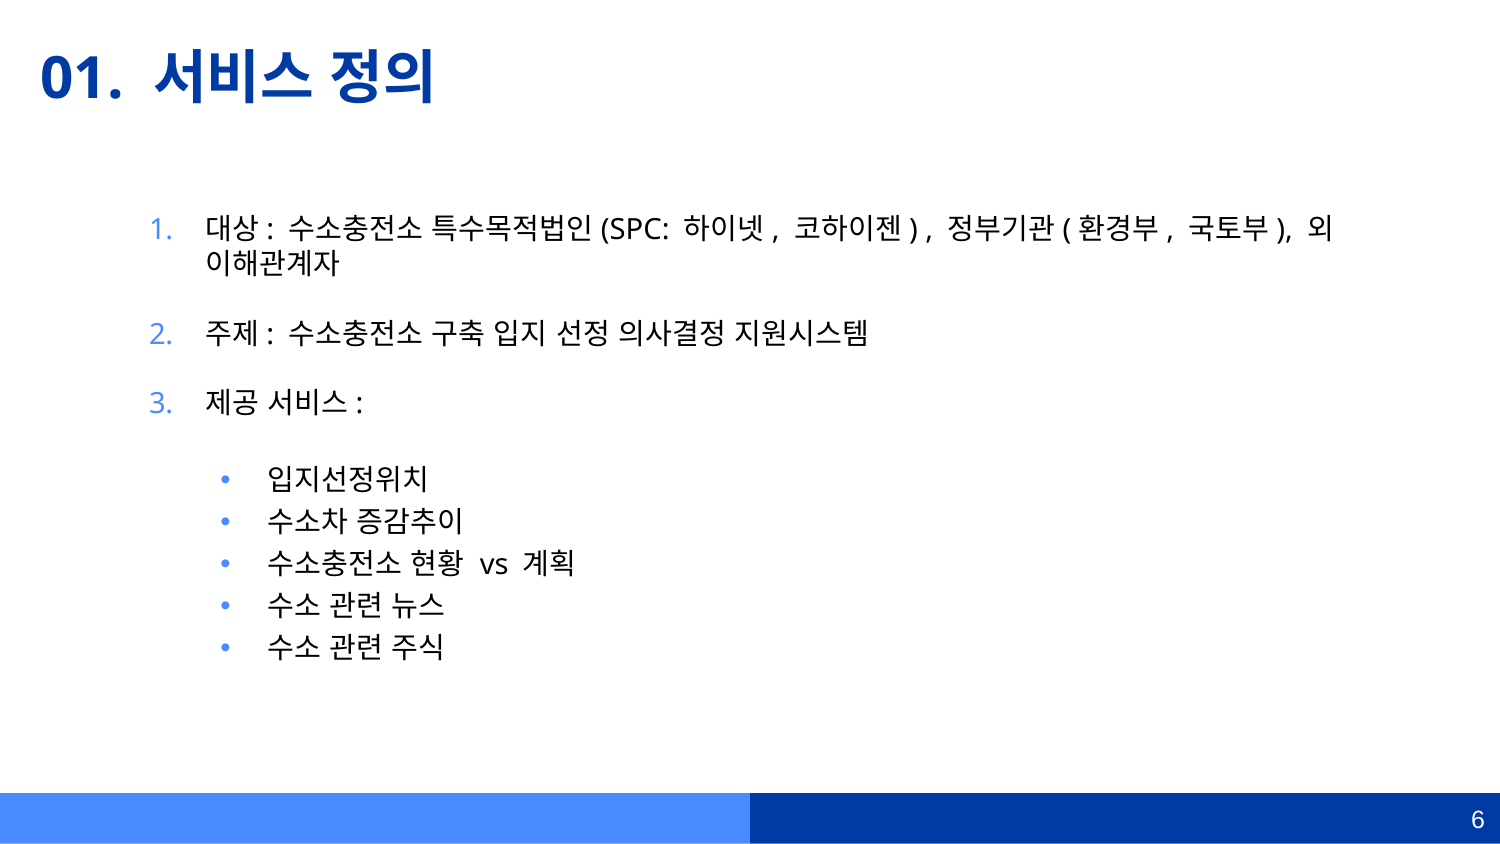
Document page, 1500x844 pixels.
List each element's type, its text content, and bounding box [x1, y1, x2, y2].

slide_number 6 [1162, 795, 1500, 841]
text_box 대상: 수소충전소 특수목적법인(SPC: 하이넷, 코하이젠) , 정부기관(환경부, 국토부), 외 이해관계자 주제: 수소충전소 구축 입지 선정 의사결정 지원시스템 제공 서비스: 입지선정위치 수소차 증감추이 수소충전소 현황 vs 계획 수소 관련 뉴스 수소 관련 주식 [134, 202, 1407, 672]
title 01. 서비스 정의 [25, 25, 1291, 120]
